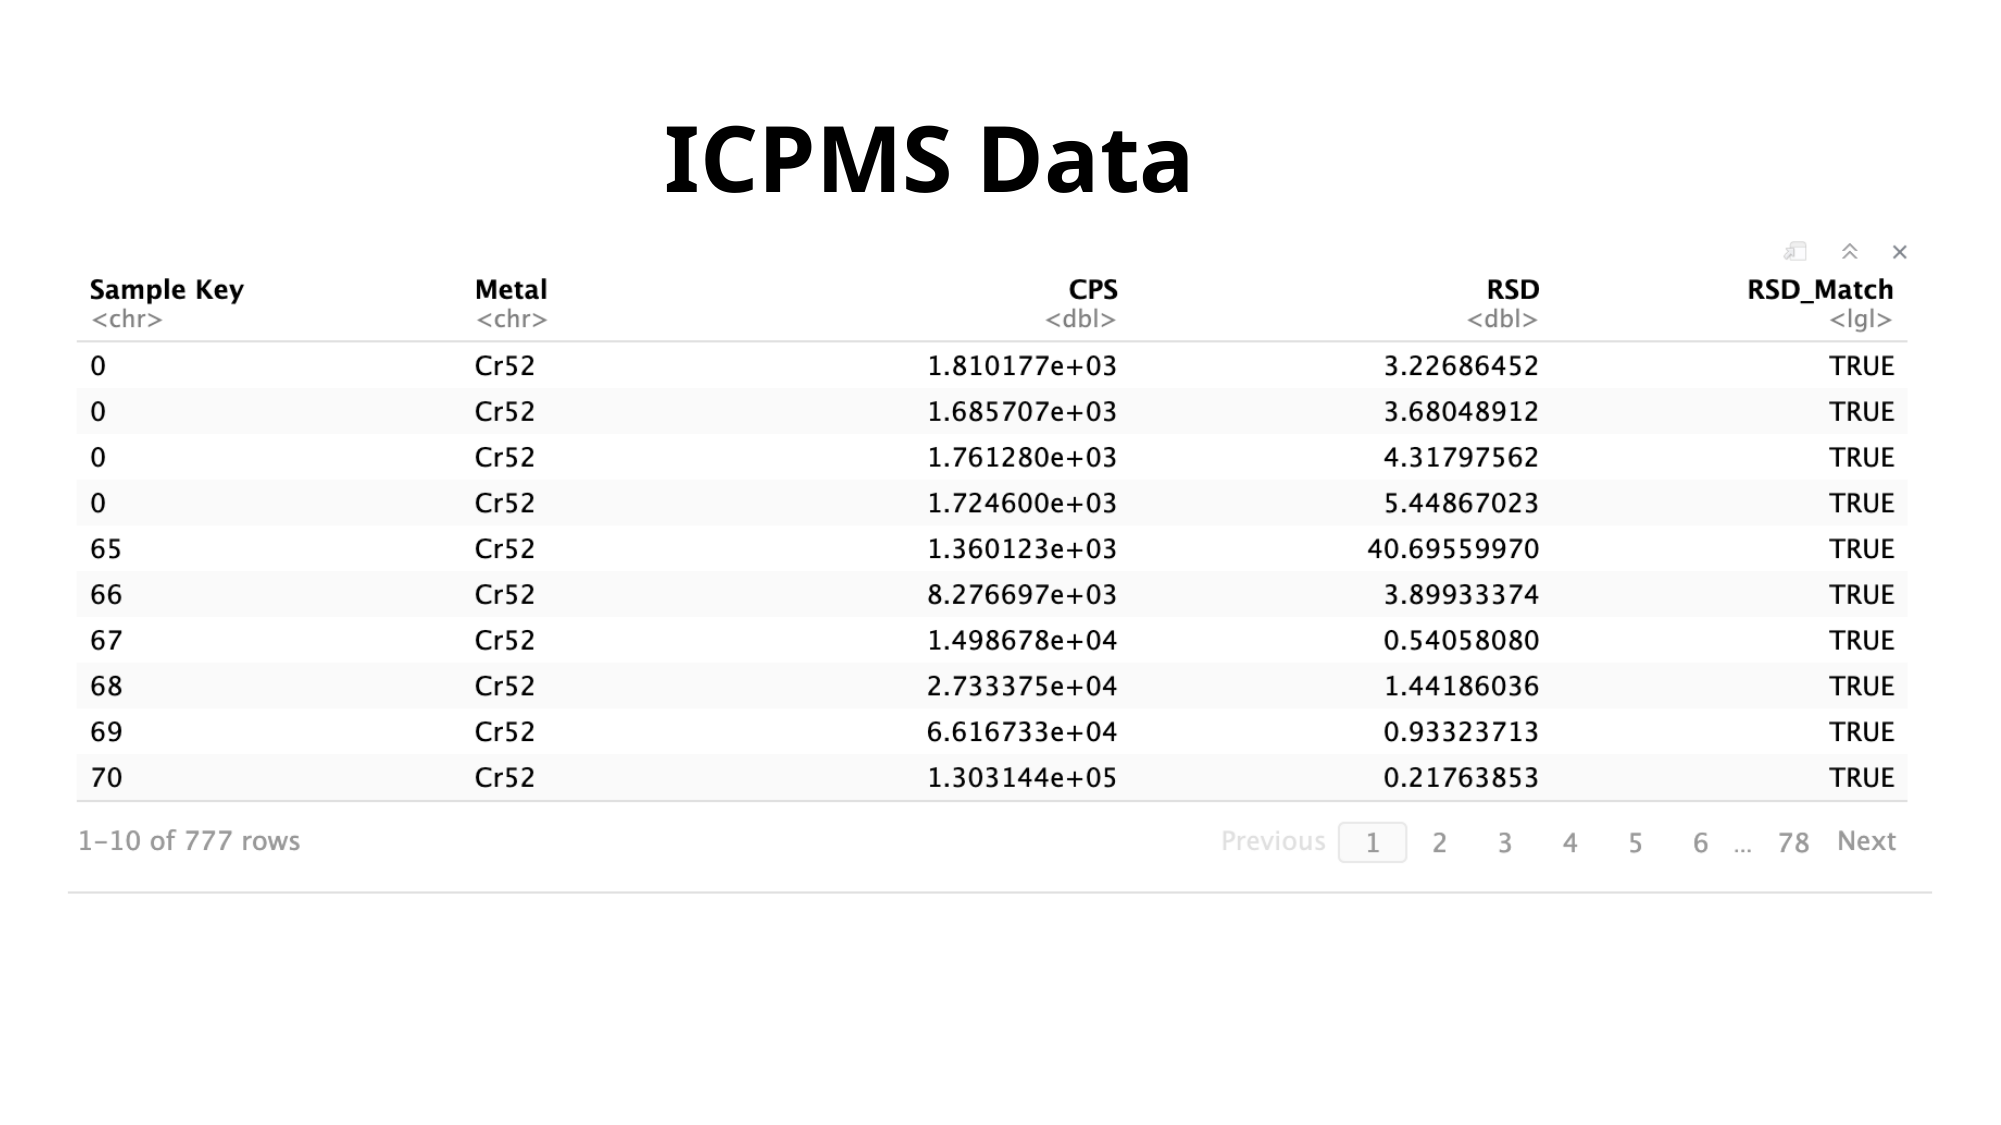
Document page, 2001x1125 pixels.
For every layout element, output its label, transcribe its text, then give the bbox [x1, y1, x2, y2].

title ICPMS Data [67, 53, 1793, 227]
picture [67, 227, 1933, 898]
